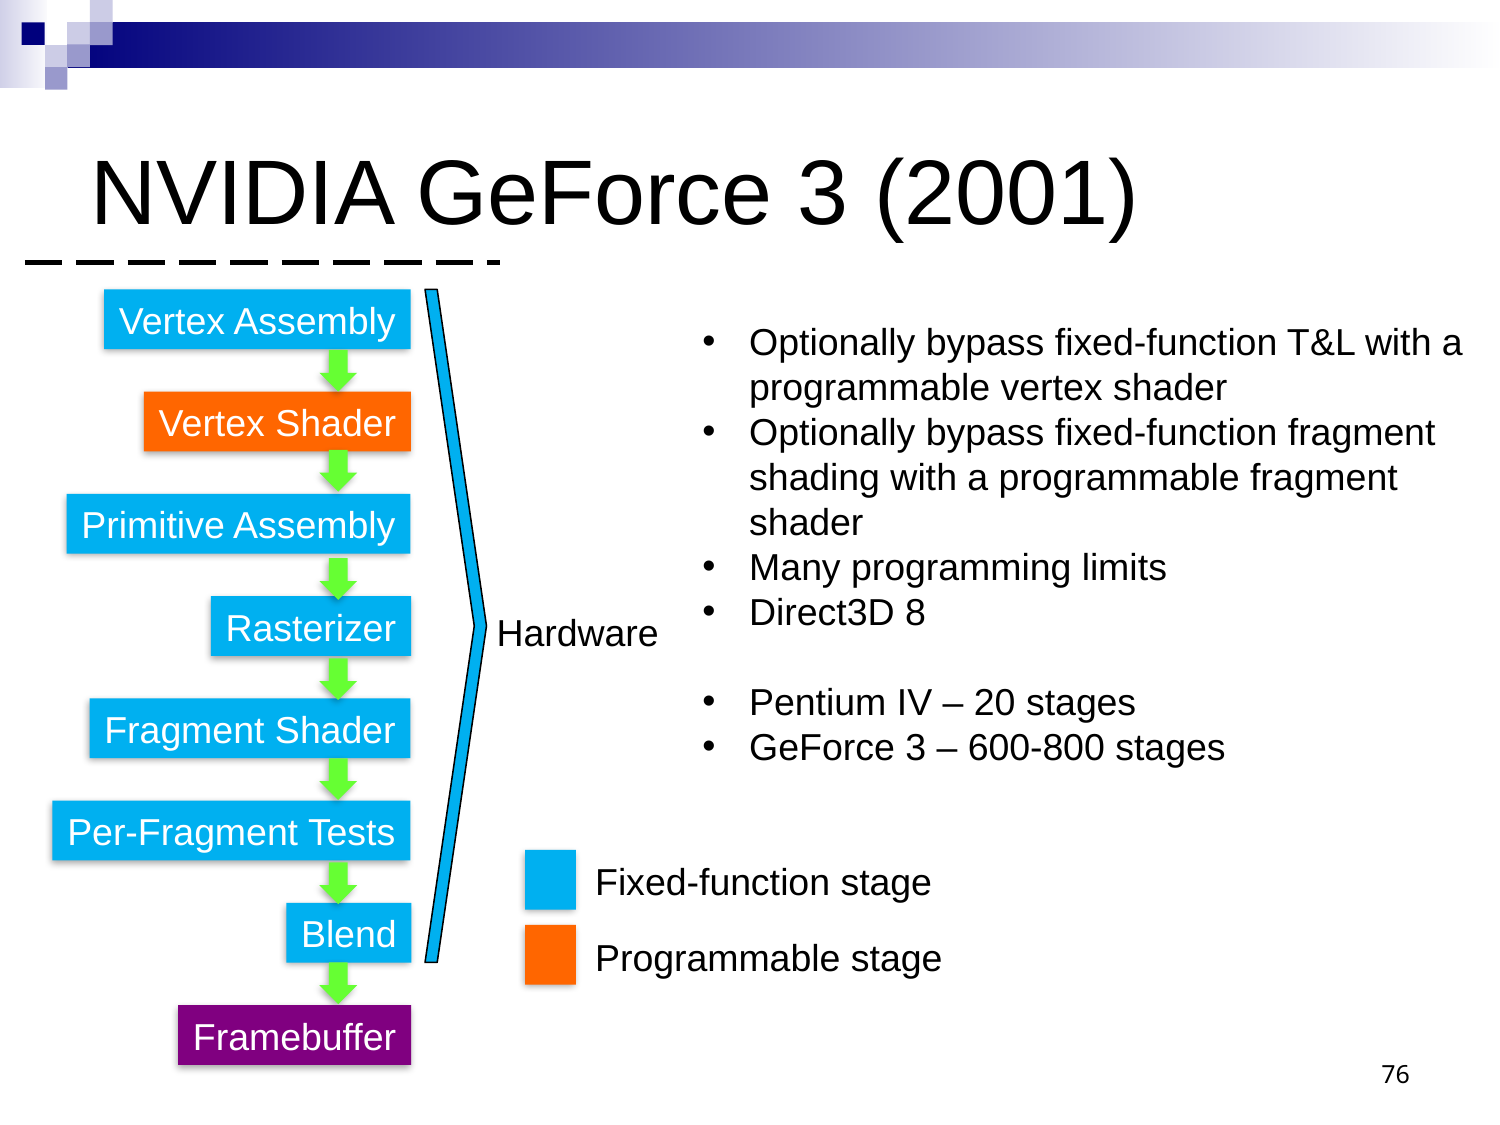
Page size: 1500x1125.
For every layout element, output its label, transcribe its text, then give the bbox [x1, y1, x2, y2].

text_box [525, 849, 576, 910]
text_box [425, 289, 483, 963]
text_box [319, 449, 358, 492]
slide_number 76 [1074, 1025, 1425, 1100]
text_box [319, 862, 358, 905]
text_box Optionally bypass fixed-function T&L with a programmable vertex shader Optionally bypass fixed-function fragment shading with a programmable fragment shader Many programming limits Direct3D 8 Pentium IV – 20 stages GeForce 3 – 600-800 stages [687, 311, 1500, 776]
text_box [319, 962, 358, 1003]
text_box Programmable stage [580, 926, 958, 987]
text_box Framebuffer [178, 1005, 412, 1065]
title NVIDIA GeForce 3 (2001) [75, 75, 1425, 300]
text_box [319, 349, 358, 392]
text_box Fragment Shader [89, 698, 411, 759]
text_box Fixed-function stage [580, 850, 948, 911]
text_box [319, 558, 358, 600]
text_box Hardware [481, 601, 674, 662]
text_box [319, 758, 358, 800]
text_box Blend [286, 902, 412, 963]
text_box Rasterizer [210, 596, 412, 656]
text_box Primitive Assembly [66, 493, 411, 554]
text_box Vertex Shader [143, 391, 411, 452]
text_box Vertex Assembly [104, 289, 411, 350]
text_box [525, 924, 576, 985]
text_box [319, 658, 358, 700]
text_box Per-Fragment Tests [52, 800, 411, 861]
